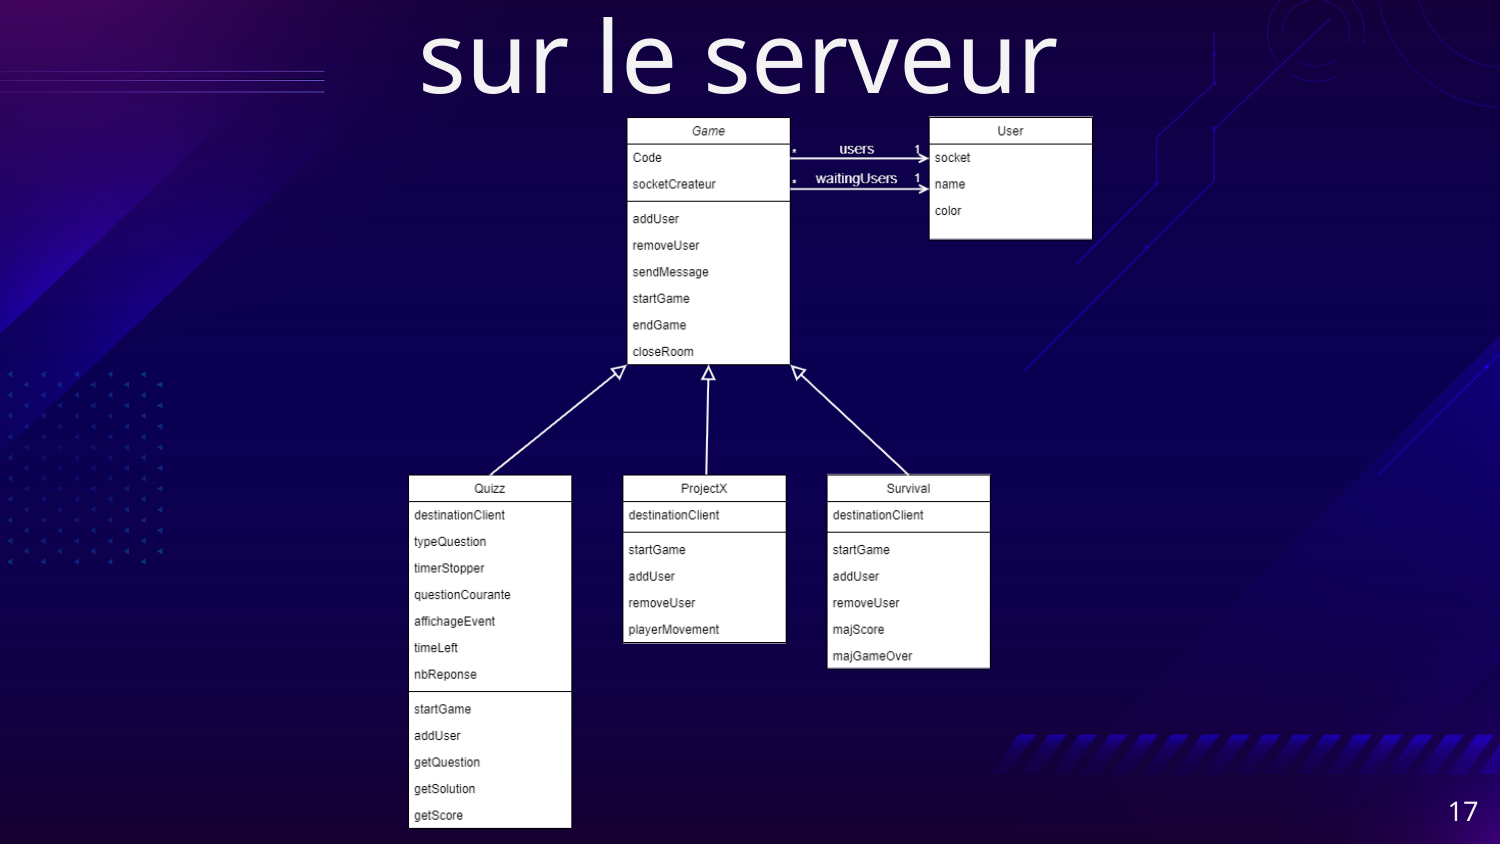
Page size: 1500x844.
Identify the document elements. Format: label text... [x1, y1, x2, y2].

picture [0, 0, 1500, 844]
slide_number ‹#› [1403, 779, 1494, 844]
title Gestion des différents jeux sur le serveur [81, 0, 1398, 129]
